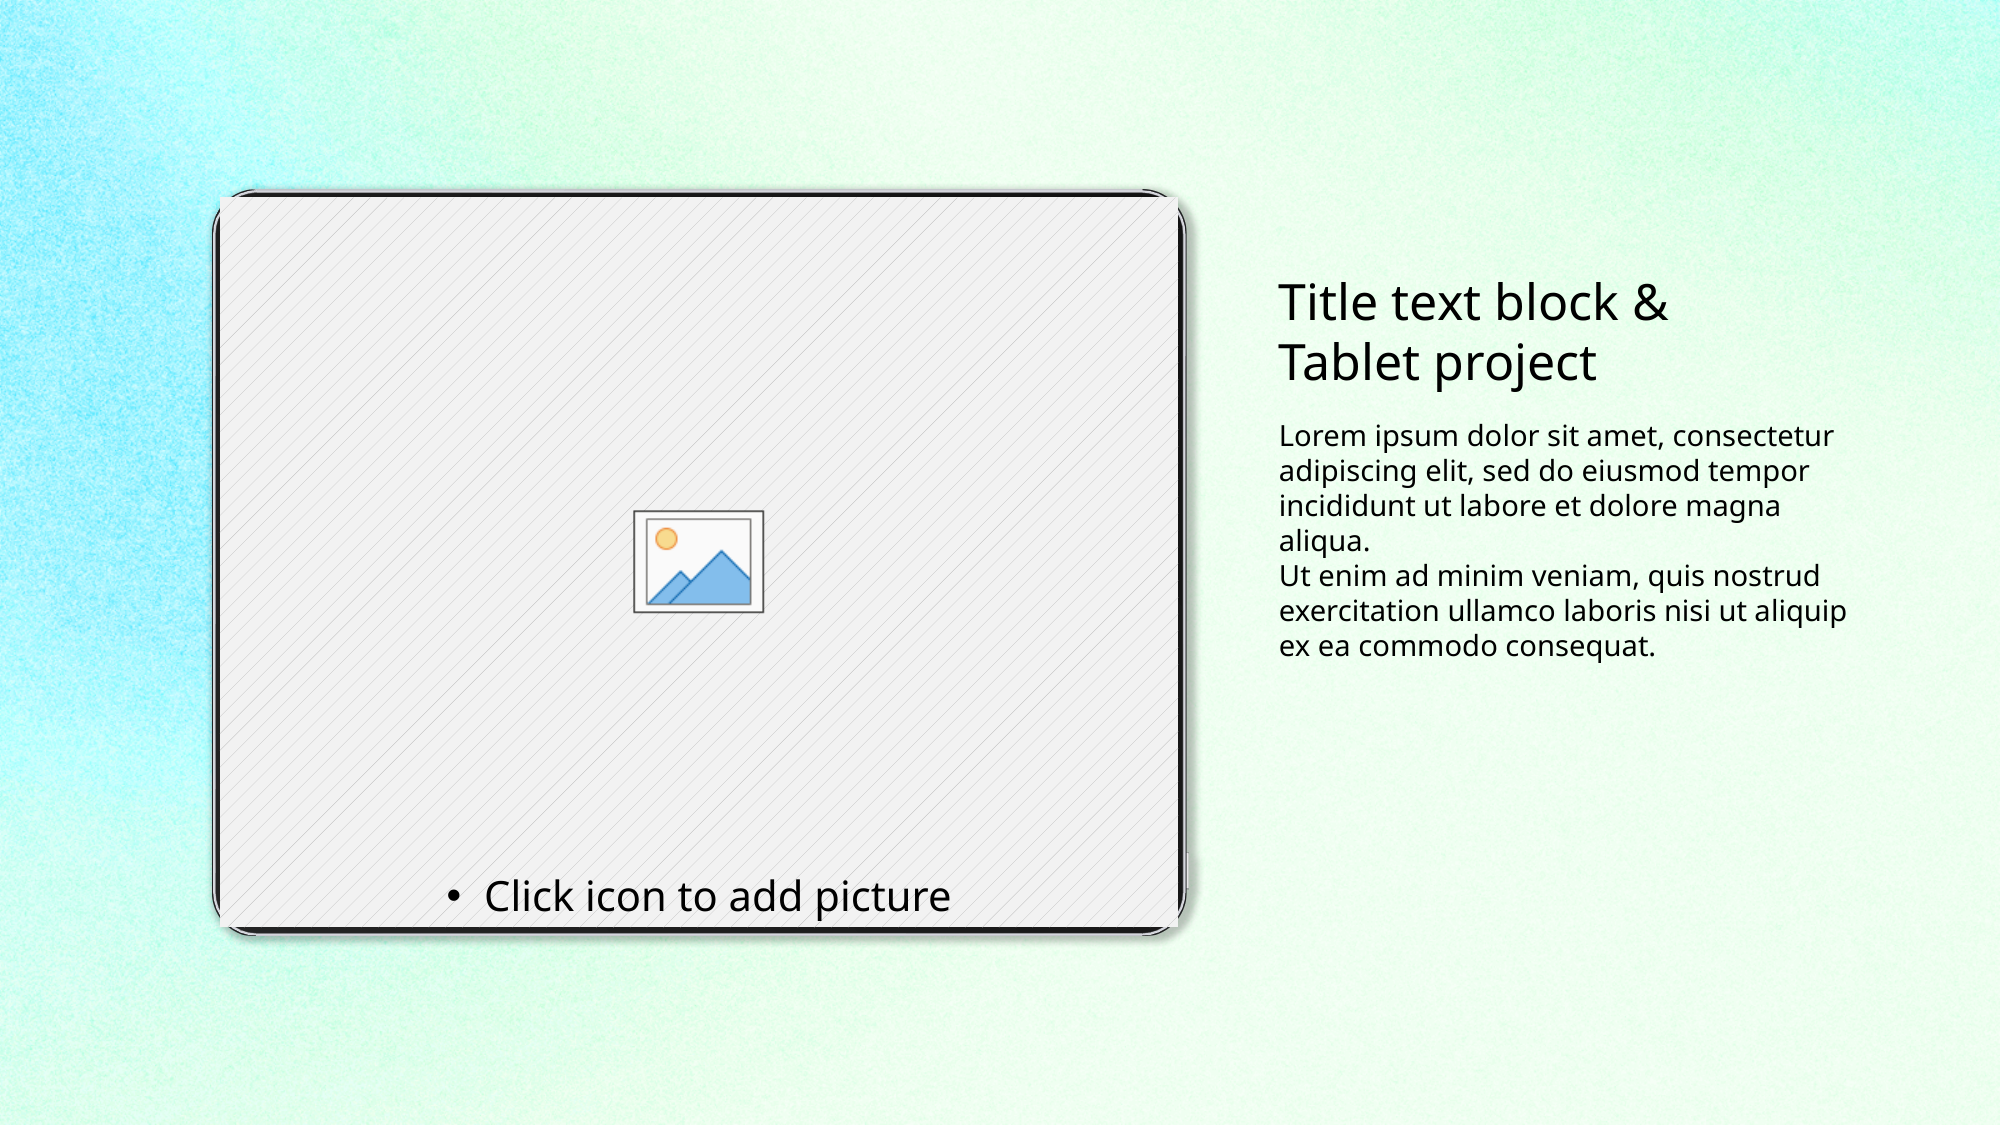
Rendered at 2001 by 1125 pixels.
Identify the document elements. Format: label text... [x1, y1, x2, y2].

text_box Title text block & Tablet project [1264, 262, 1884, 398]
text_box Lorem ipsum dolor sit amet, consectetur adipiscing elit, sed do eiusmod tempor incididunt ut labore et dolore magna aliqua. Ut enim ad minim veniam, quis nostrud exercitation ullamco laboris nisi ut aliquip ex ea commodo consequat. [1264, 410, 1884, 670]
picture [0, 0, 2000, 1125]
